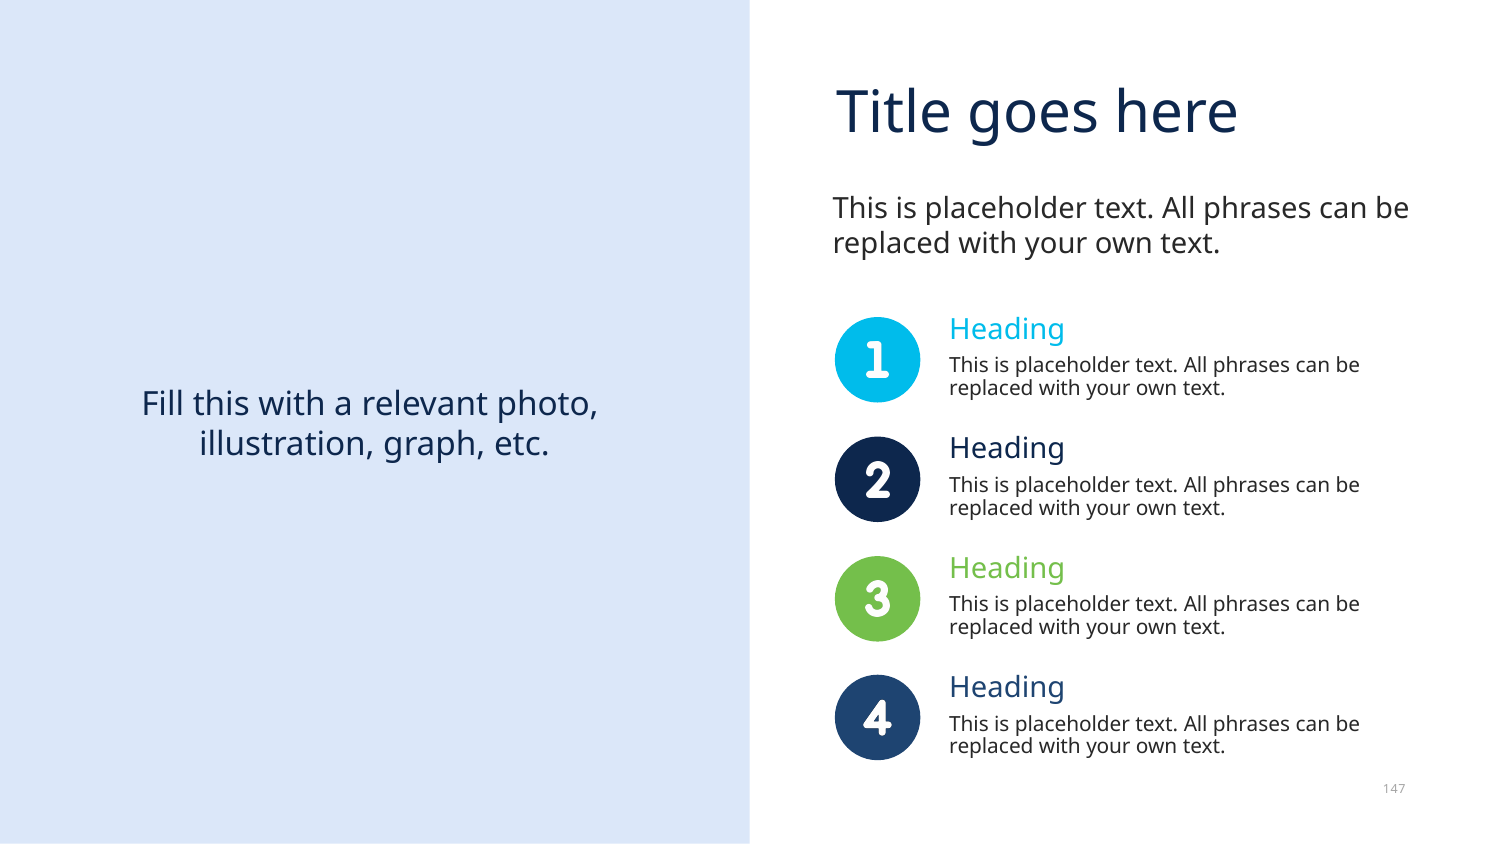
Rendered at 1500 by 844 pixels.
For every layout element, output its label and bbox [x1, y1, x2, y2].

text_box [834, 674, 921, 761]
title [821, 55, 1441, 176]
text_box [834, 436, 921, 523]
text_box [938, 433, 1447, 525]
text_box [938, 672, 1447, 764]
text_box [834, 316, 921, 403]
text_box [821, 188, 1447, 265]
text_box [938, 314, 1447, 406]
text_box [938, 553, 1447, 645]
text_box [834, 555, 921, 642]
text_box [0, 0, 752, 844]
